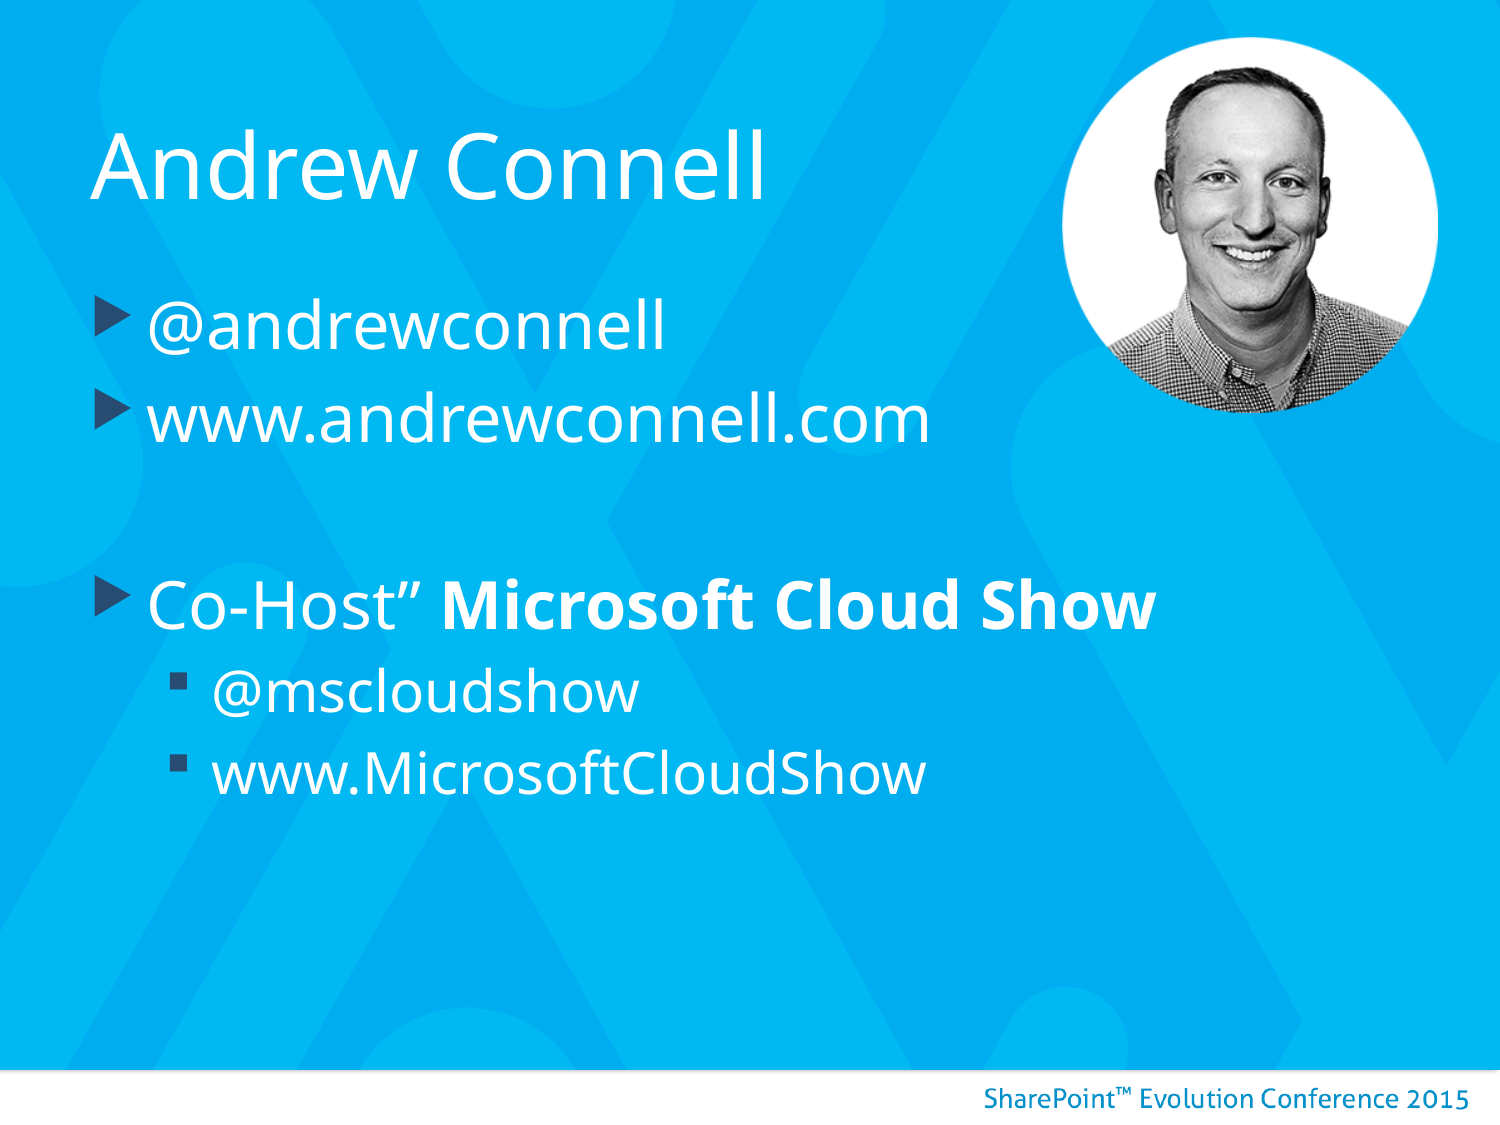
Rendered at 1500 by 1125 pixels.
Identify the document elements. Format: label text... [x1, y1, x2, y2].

picture [1063, 38, 1437, 412]
picture [0, 1071, 1500, 1125]
list @andrewconnell www.andrewconnell.com Co-Host” Microsoft Cloud Show @mscloudshow www.MicrosoftCloudShow [75, 275, 1400, 1000]
title Andrew Connell [75, 99, 1057, 225]
